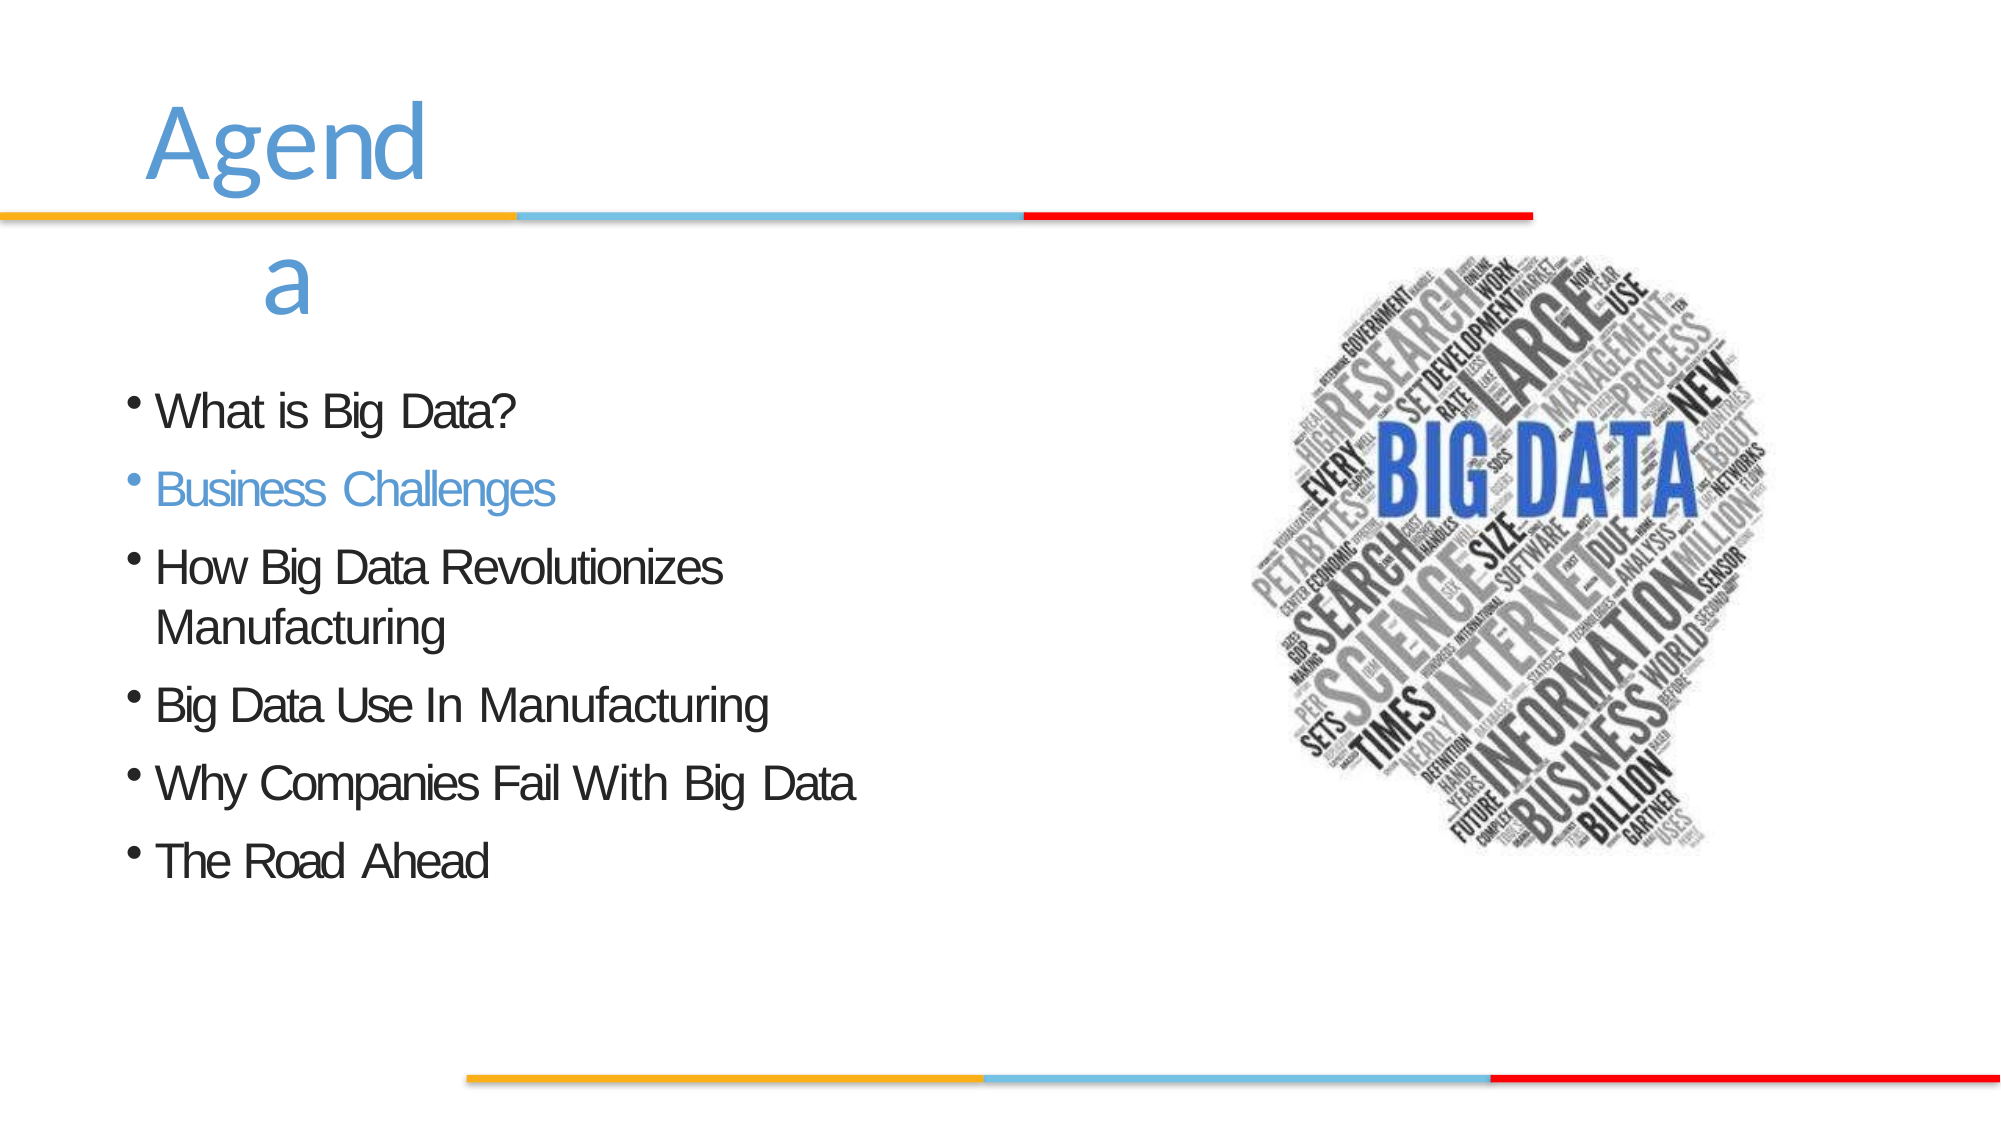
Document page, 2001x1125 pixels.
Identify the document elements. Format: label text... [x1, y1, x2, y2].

text_box What is Big Data? Business Challenges How Big Data Revolutionizes Manufacturing Big Data Use In Manufacturing Why Companies Fail With Big Data The Road Ahead [123, 358, 1018, 889]
title Agenda [120, 65, 454, 338]
text_box [1251, 255, 1777, 856]
